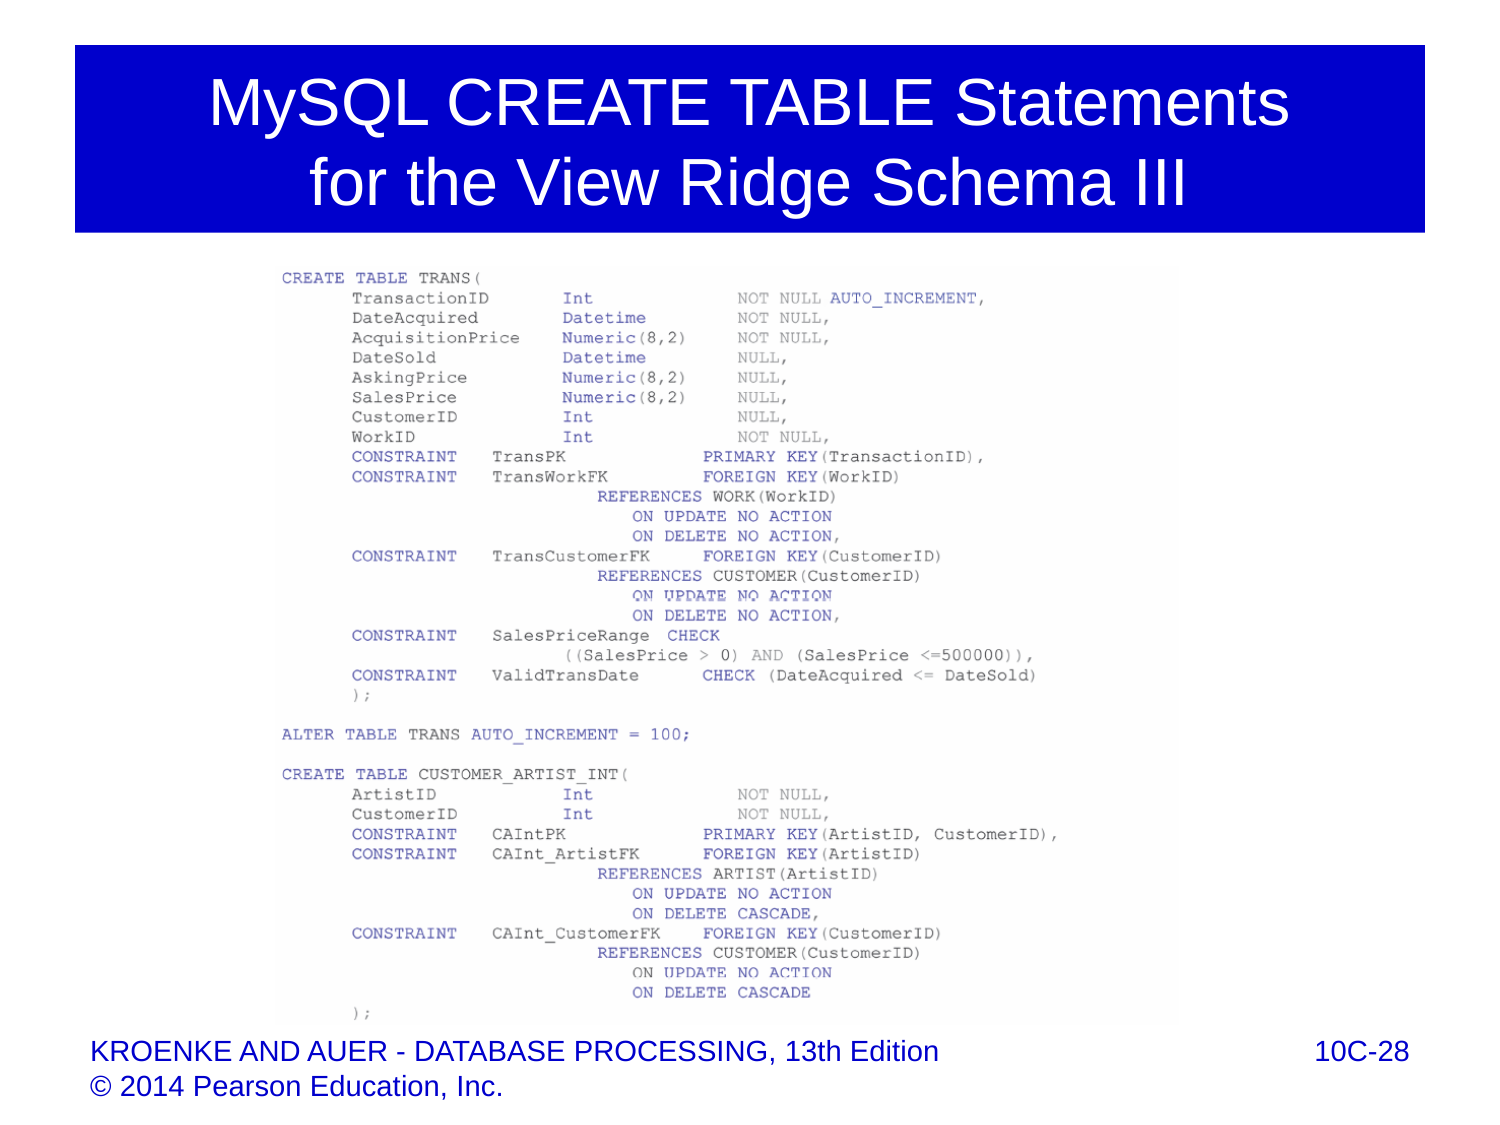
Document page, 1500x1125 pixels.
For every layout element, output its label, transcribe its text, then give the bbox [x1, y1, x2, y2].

title MySQL CREATE TABLE Statements for the View Ridge Schema III [75, 45, 1425, 233]
slide_number 10C-28 [1074, 1024, 1426, 1103]
footer KROENKE AND AUER - DATABASE PROCESSING, 13th Edition © 2014 Pearson Education, Inc. [74, 1024, 988, 1104]
picture [274, 266, 1180, 1026]
